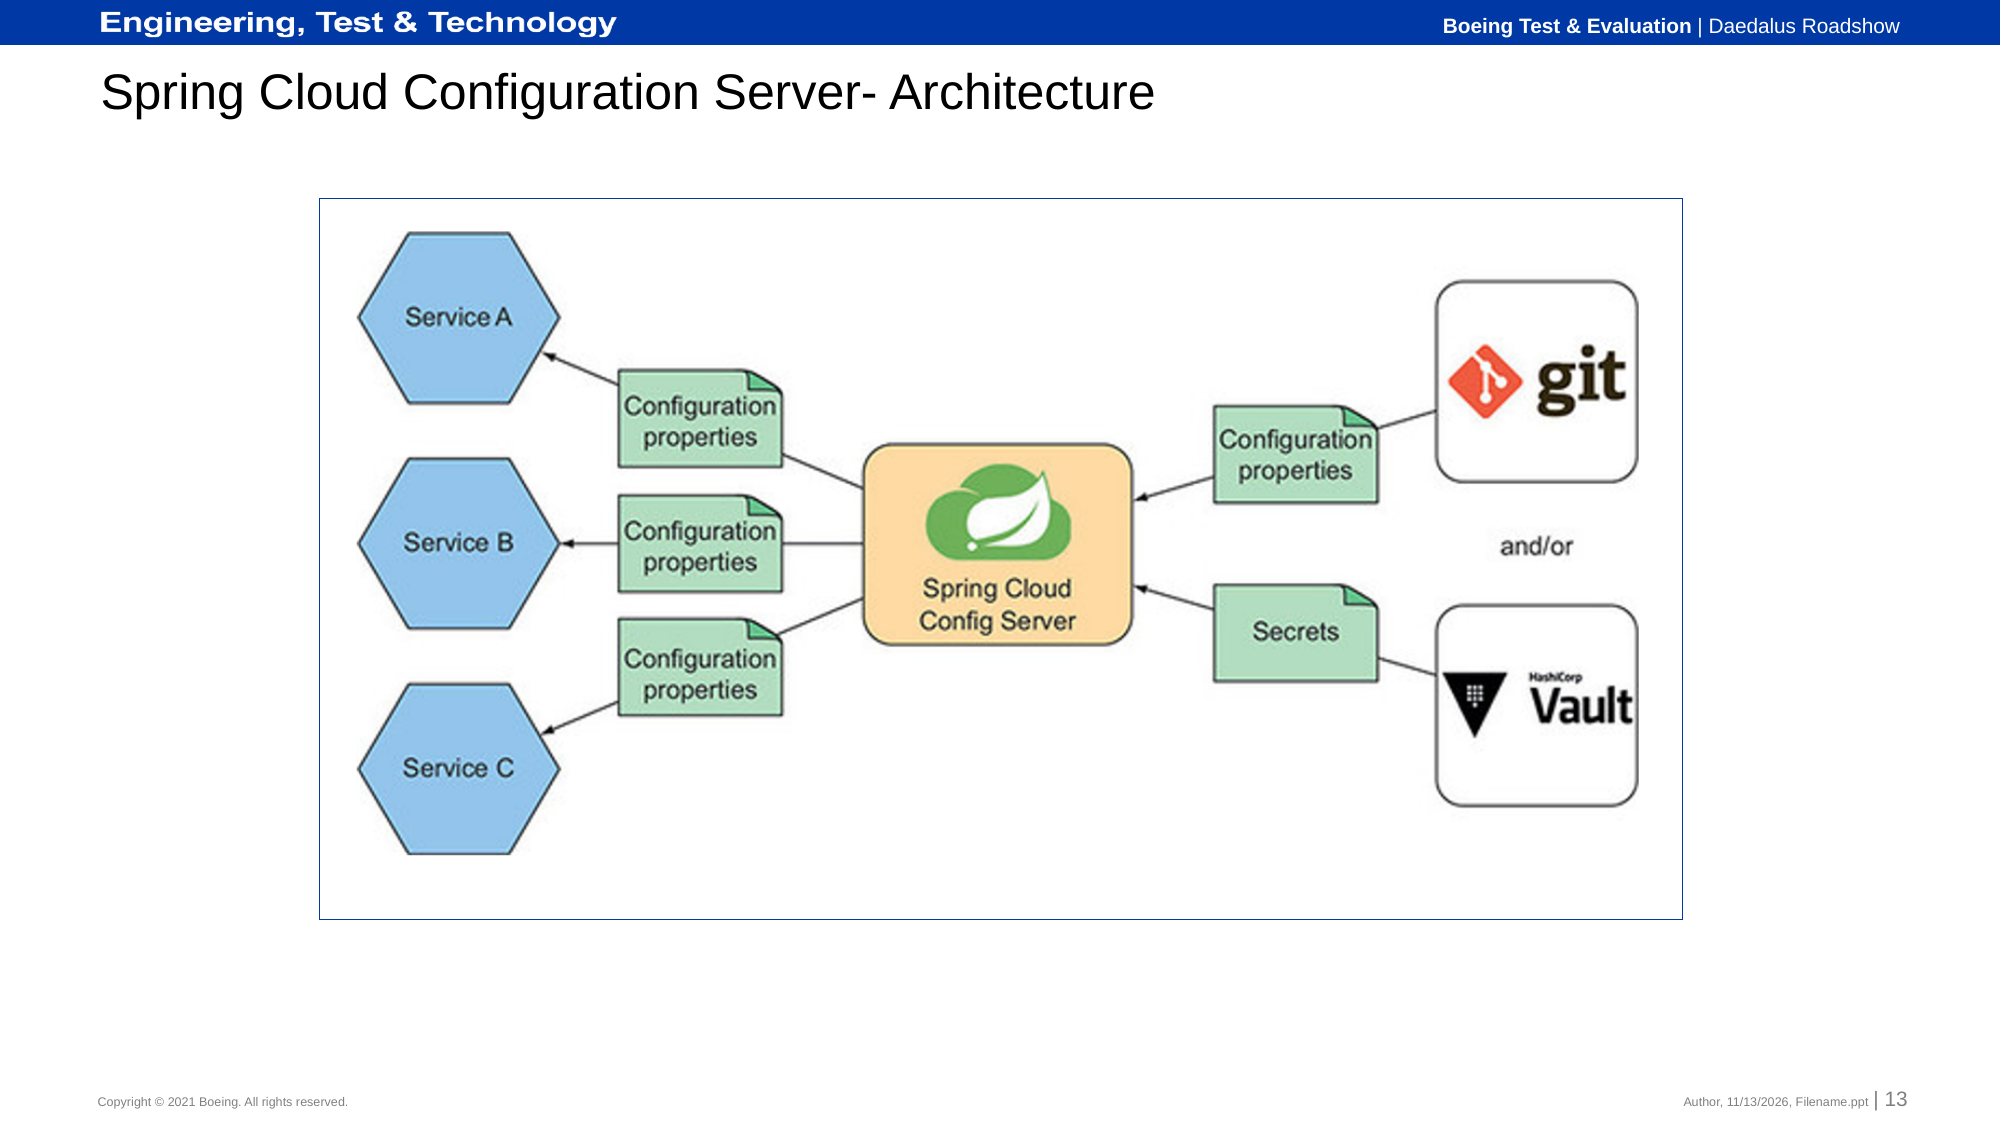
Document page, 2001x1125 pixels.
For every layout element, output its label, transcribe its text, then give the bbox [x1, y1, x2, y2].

picture [88, 2, 632, 46]
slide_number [1518, 1071, 1910, 1113]
picture [318, 197, 1683, 920]
title Spring Cloud Configuration Server- Architecture [100, 58, 1901, 121]
